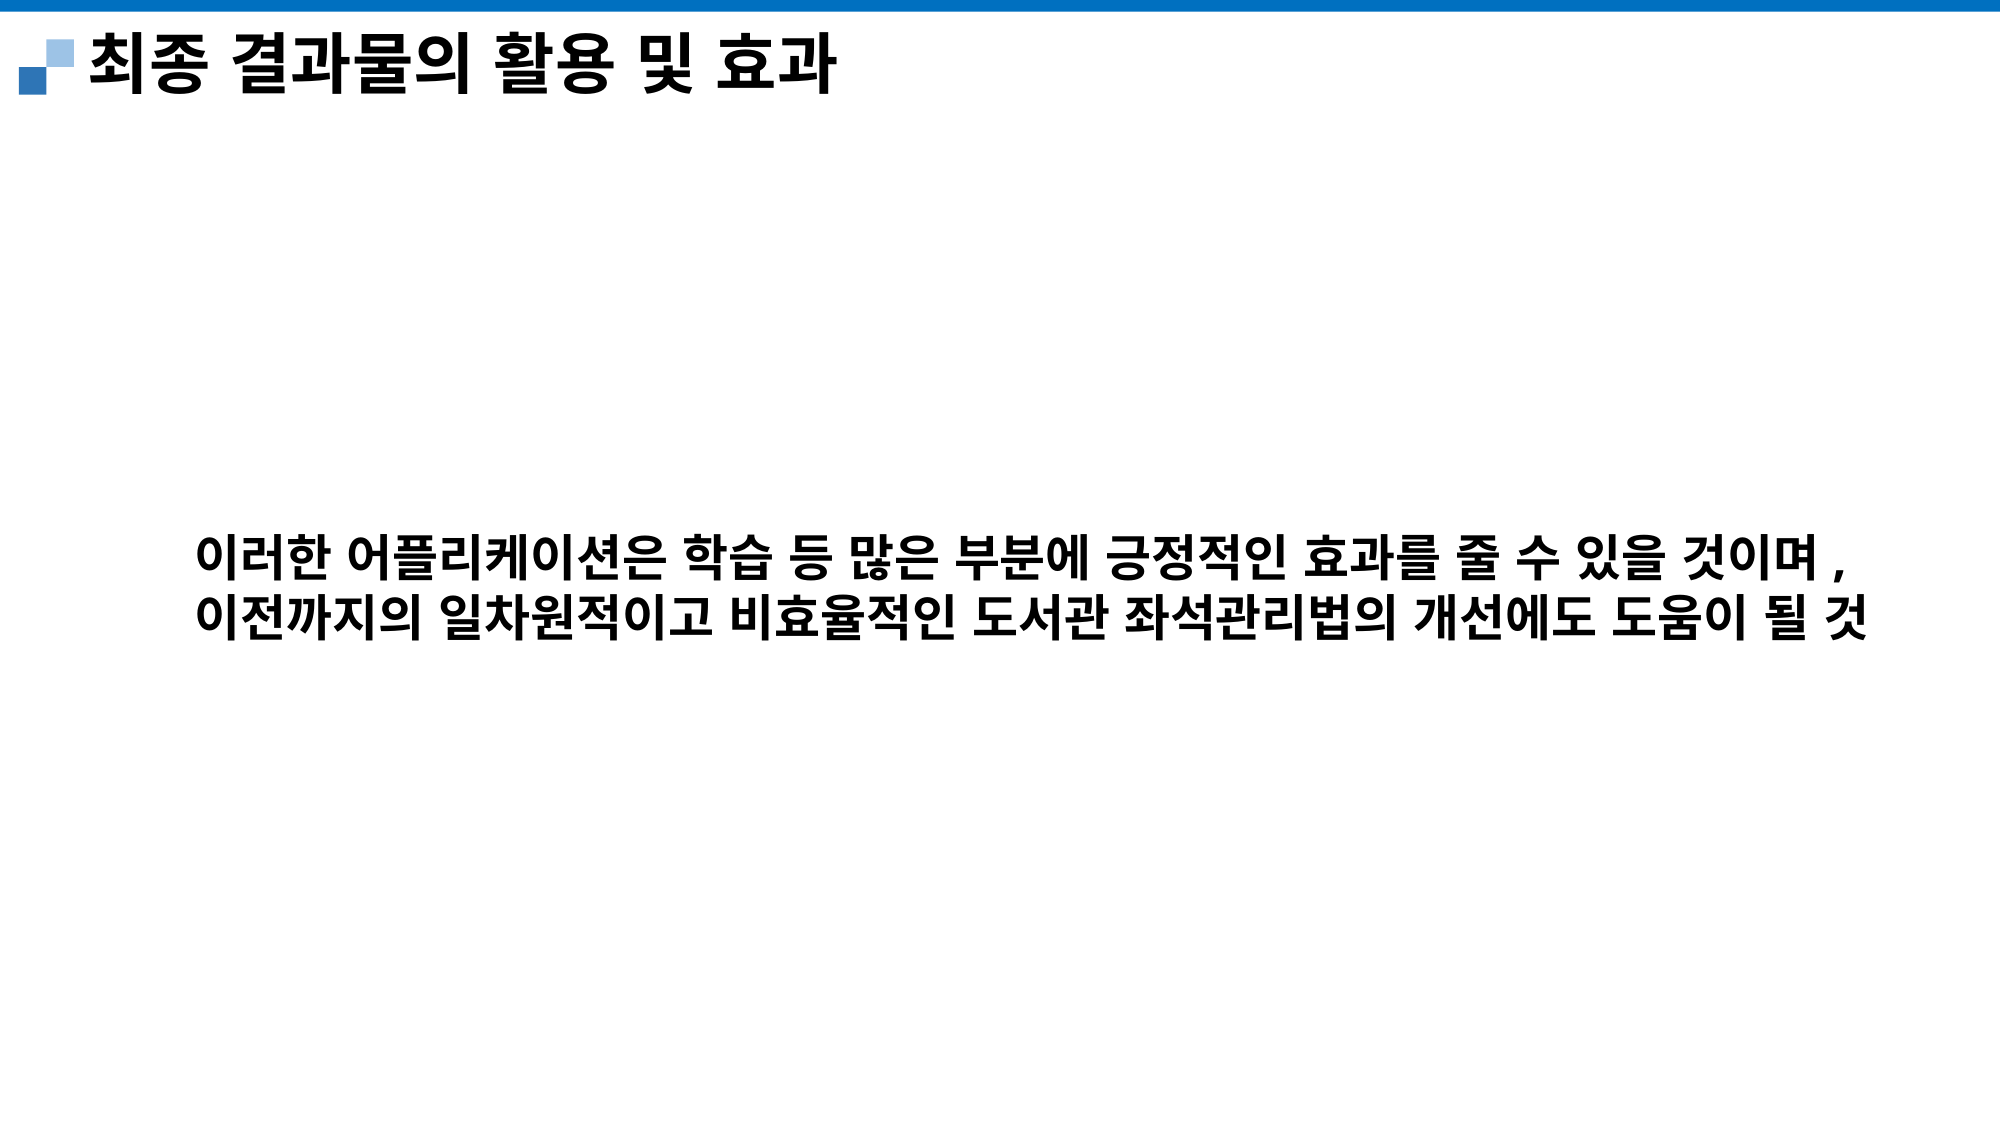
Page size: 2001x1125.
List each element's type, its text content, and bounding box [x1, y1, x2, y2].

text_box [0, 0, 2000, 13]
text_box 최종 결과물의 활용 및 효과 [72, 13, 956, 122]
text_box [18, 39, 74, 95]
text_box 이러한 어플리케이션은 학습 등 많은 부분에 긍정적인 효과를 줄 수 있을 것이며, 이전까지의 일차원적이고 비효율적인 도서관 좌석관리법의 개선에도 도움이 될 것 [179, 519, 1886, 654]
